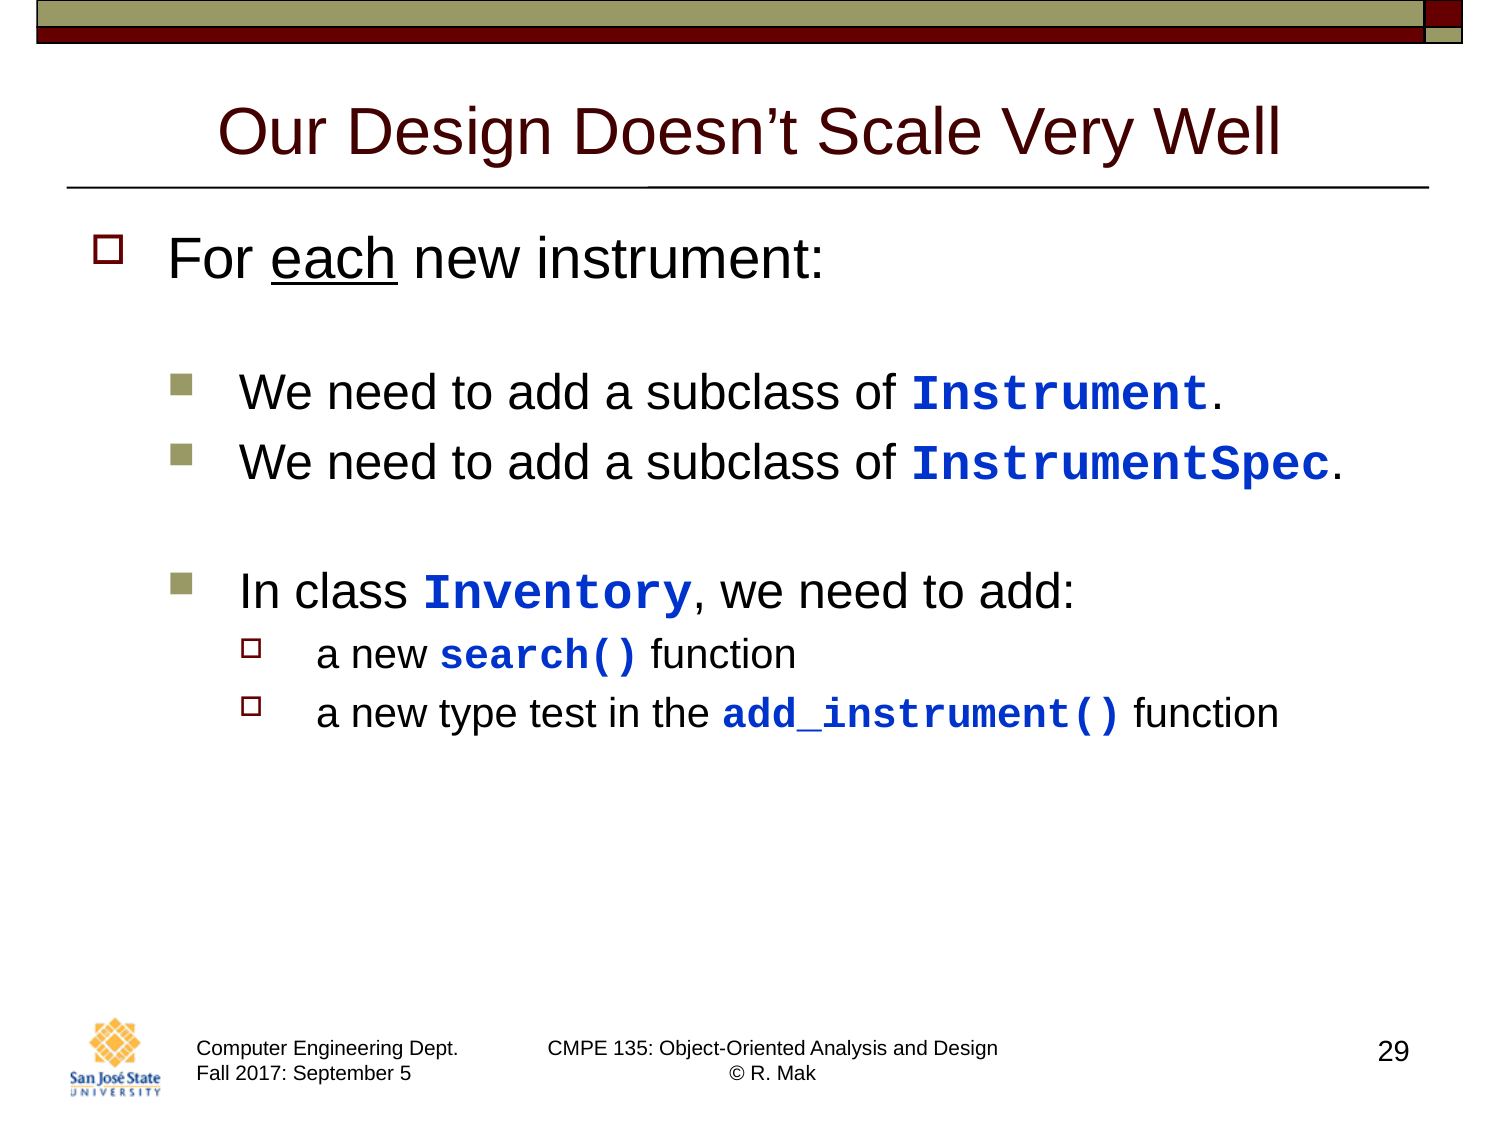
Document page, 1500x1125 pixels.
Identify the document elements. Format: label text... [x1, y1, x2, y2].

picture [60, 1012, 166, 1112]
list For each new instrument: We need to add a subclass of Instrument. We need to add a subclass of InstrumentSpec. In class Inventory, we need to add: a new search() function a new type test in the add_instrument() function [75, 212, 1425, 1006]
title Our Design Doesn’t Scale Very Well [75, 67, 1425, 175]
slide_number 29 [1335, 1025, 1425, 1100]
